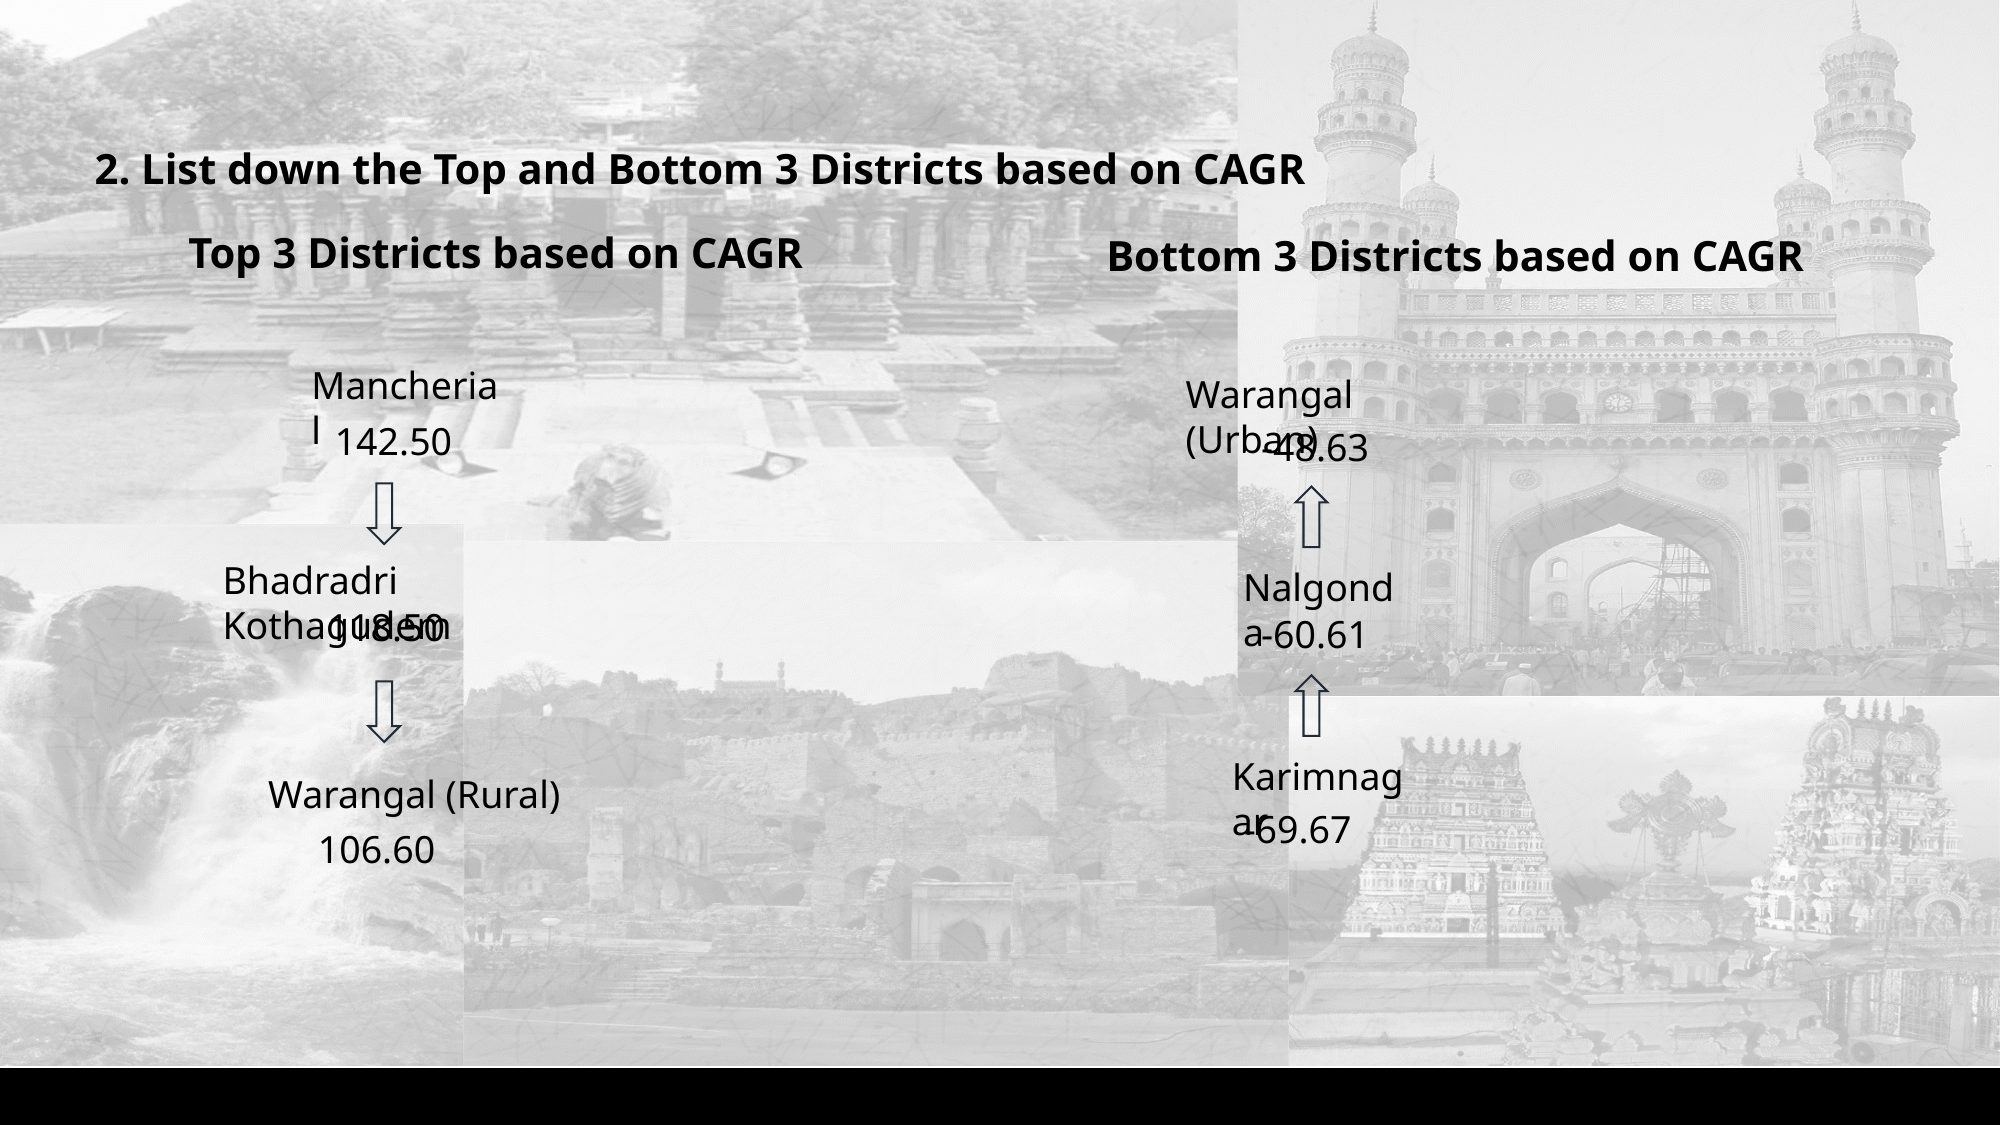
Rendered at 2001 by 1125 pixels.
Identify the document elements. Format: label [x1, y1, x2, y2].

text_box [0, 1068, 2000, 1125]
picture [0, 0, 2000, 1067]
